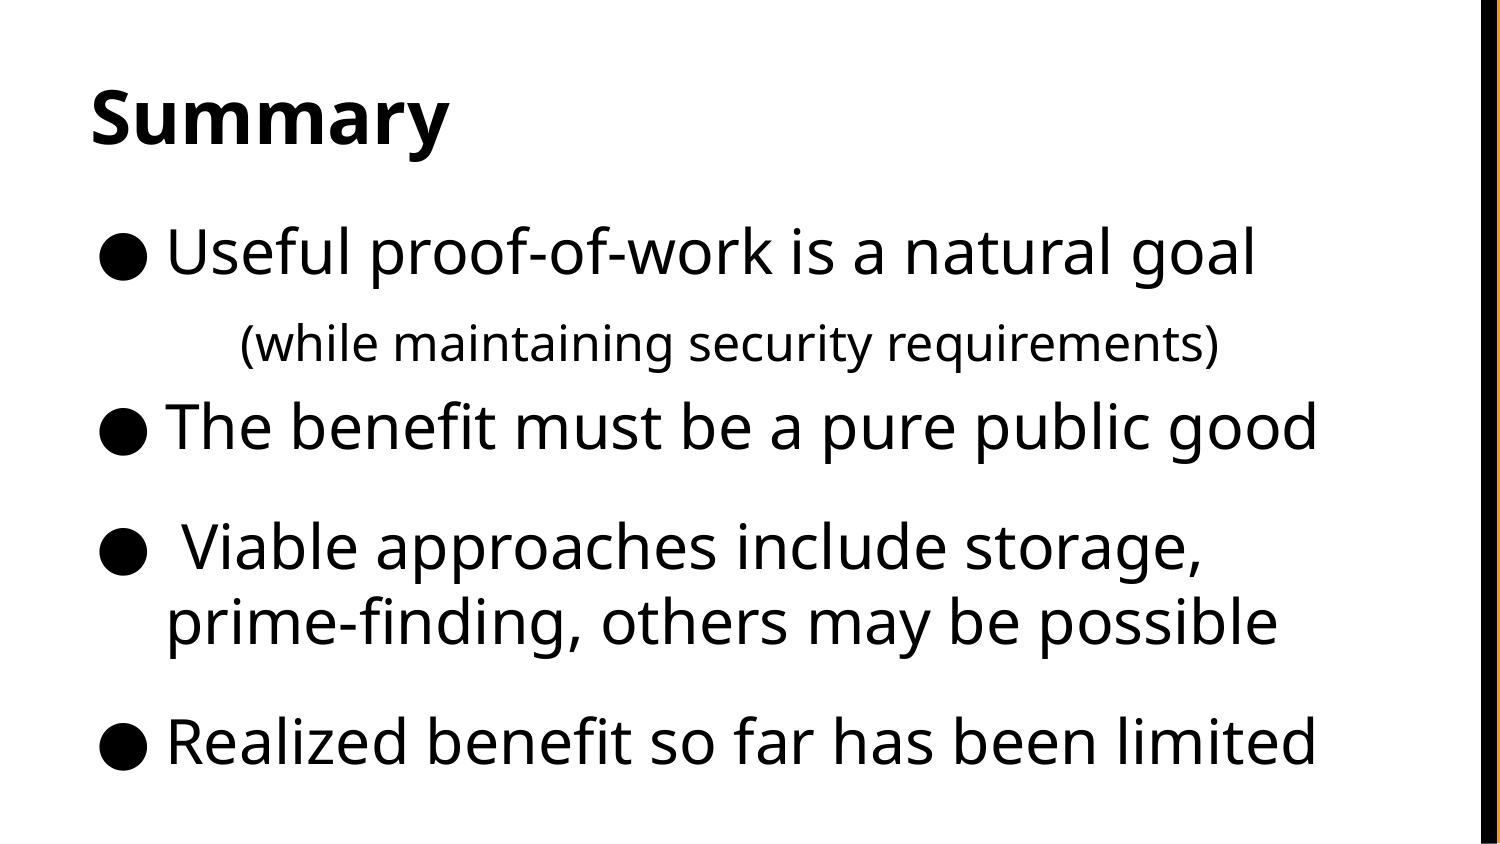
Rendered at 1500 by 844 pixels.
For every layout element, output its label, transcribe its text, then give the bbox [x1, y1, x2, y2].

list Useful proof-of-work is a natural goal (while maintaining security requirements) The benefit must be a pure public good Viable approaches include storage, prime-finding, others may be possible Realized benefit so far has been limited [75, 196, 1425, 808]
title Summary [75, 33, 1425, 175]
